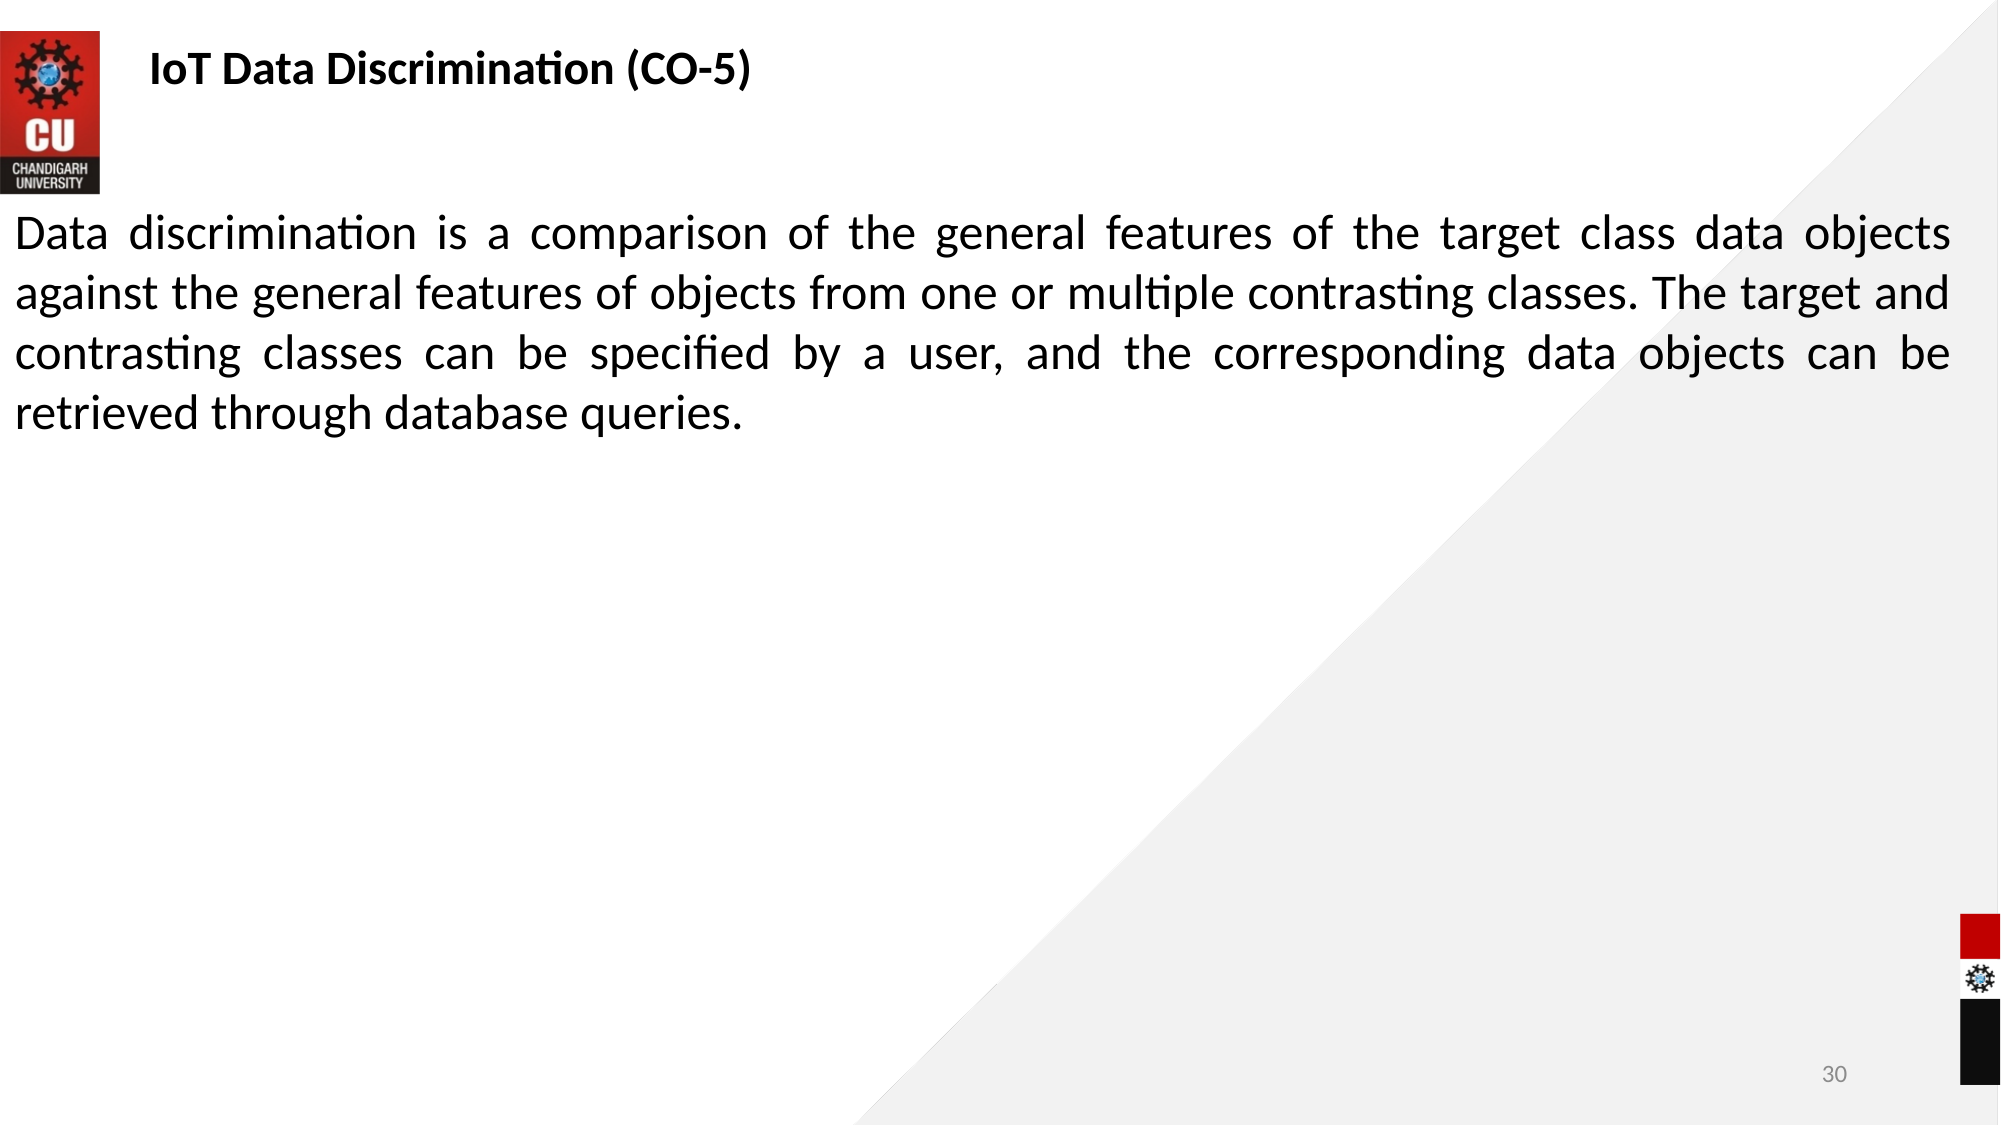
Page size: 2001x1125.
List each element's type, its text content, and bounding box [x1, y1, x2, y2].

slide_number 30 [1412, 1042, 1863, 1103]
picture [0, 0, 2001, 1125]
text_box IoT Data Discrimination (CO-5) [134, 29, 1981, 102]
text_box Data discrimination is a comparison of the general features of the target class data objects against the general features of objects from one or multiple contrasting classes. The target and contrasting classes can be specified by a user, and the corresponding data objects can be retrieved through database queries. [0, 192, 1967, 448]
